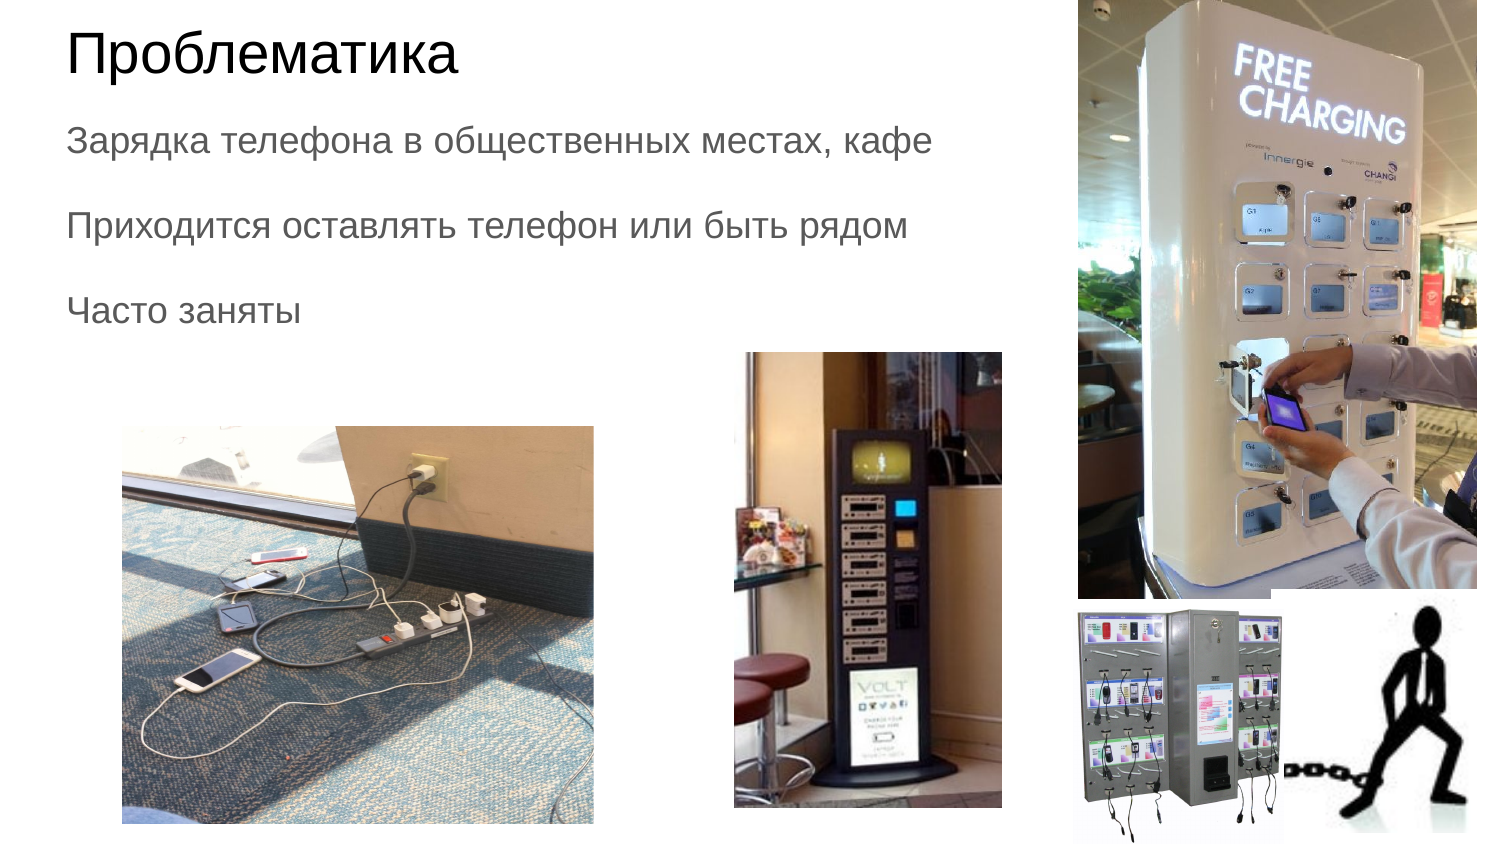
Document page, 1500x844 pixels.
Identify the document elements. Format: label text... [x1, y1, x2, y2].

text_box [1073, 588, 1482, 844]
title Проблематика [51, 0, 1075, 93]
picture [1077, 0, 1477, 588]
list Зарядка телефона в общественных местах, кафе Приходится оставлять телефон или быть рядом Часто заняты [51, 93, 1072, 655]
picture [121, 426, 595, 824]
picture [734, 352, 1002, 808]
